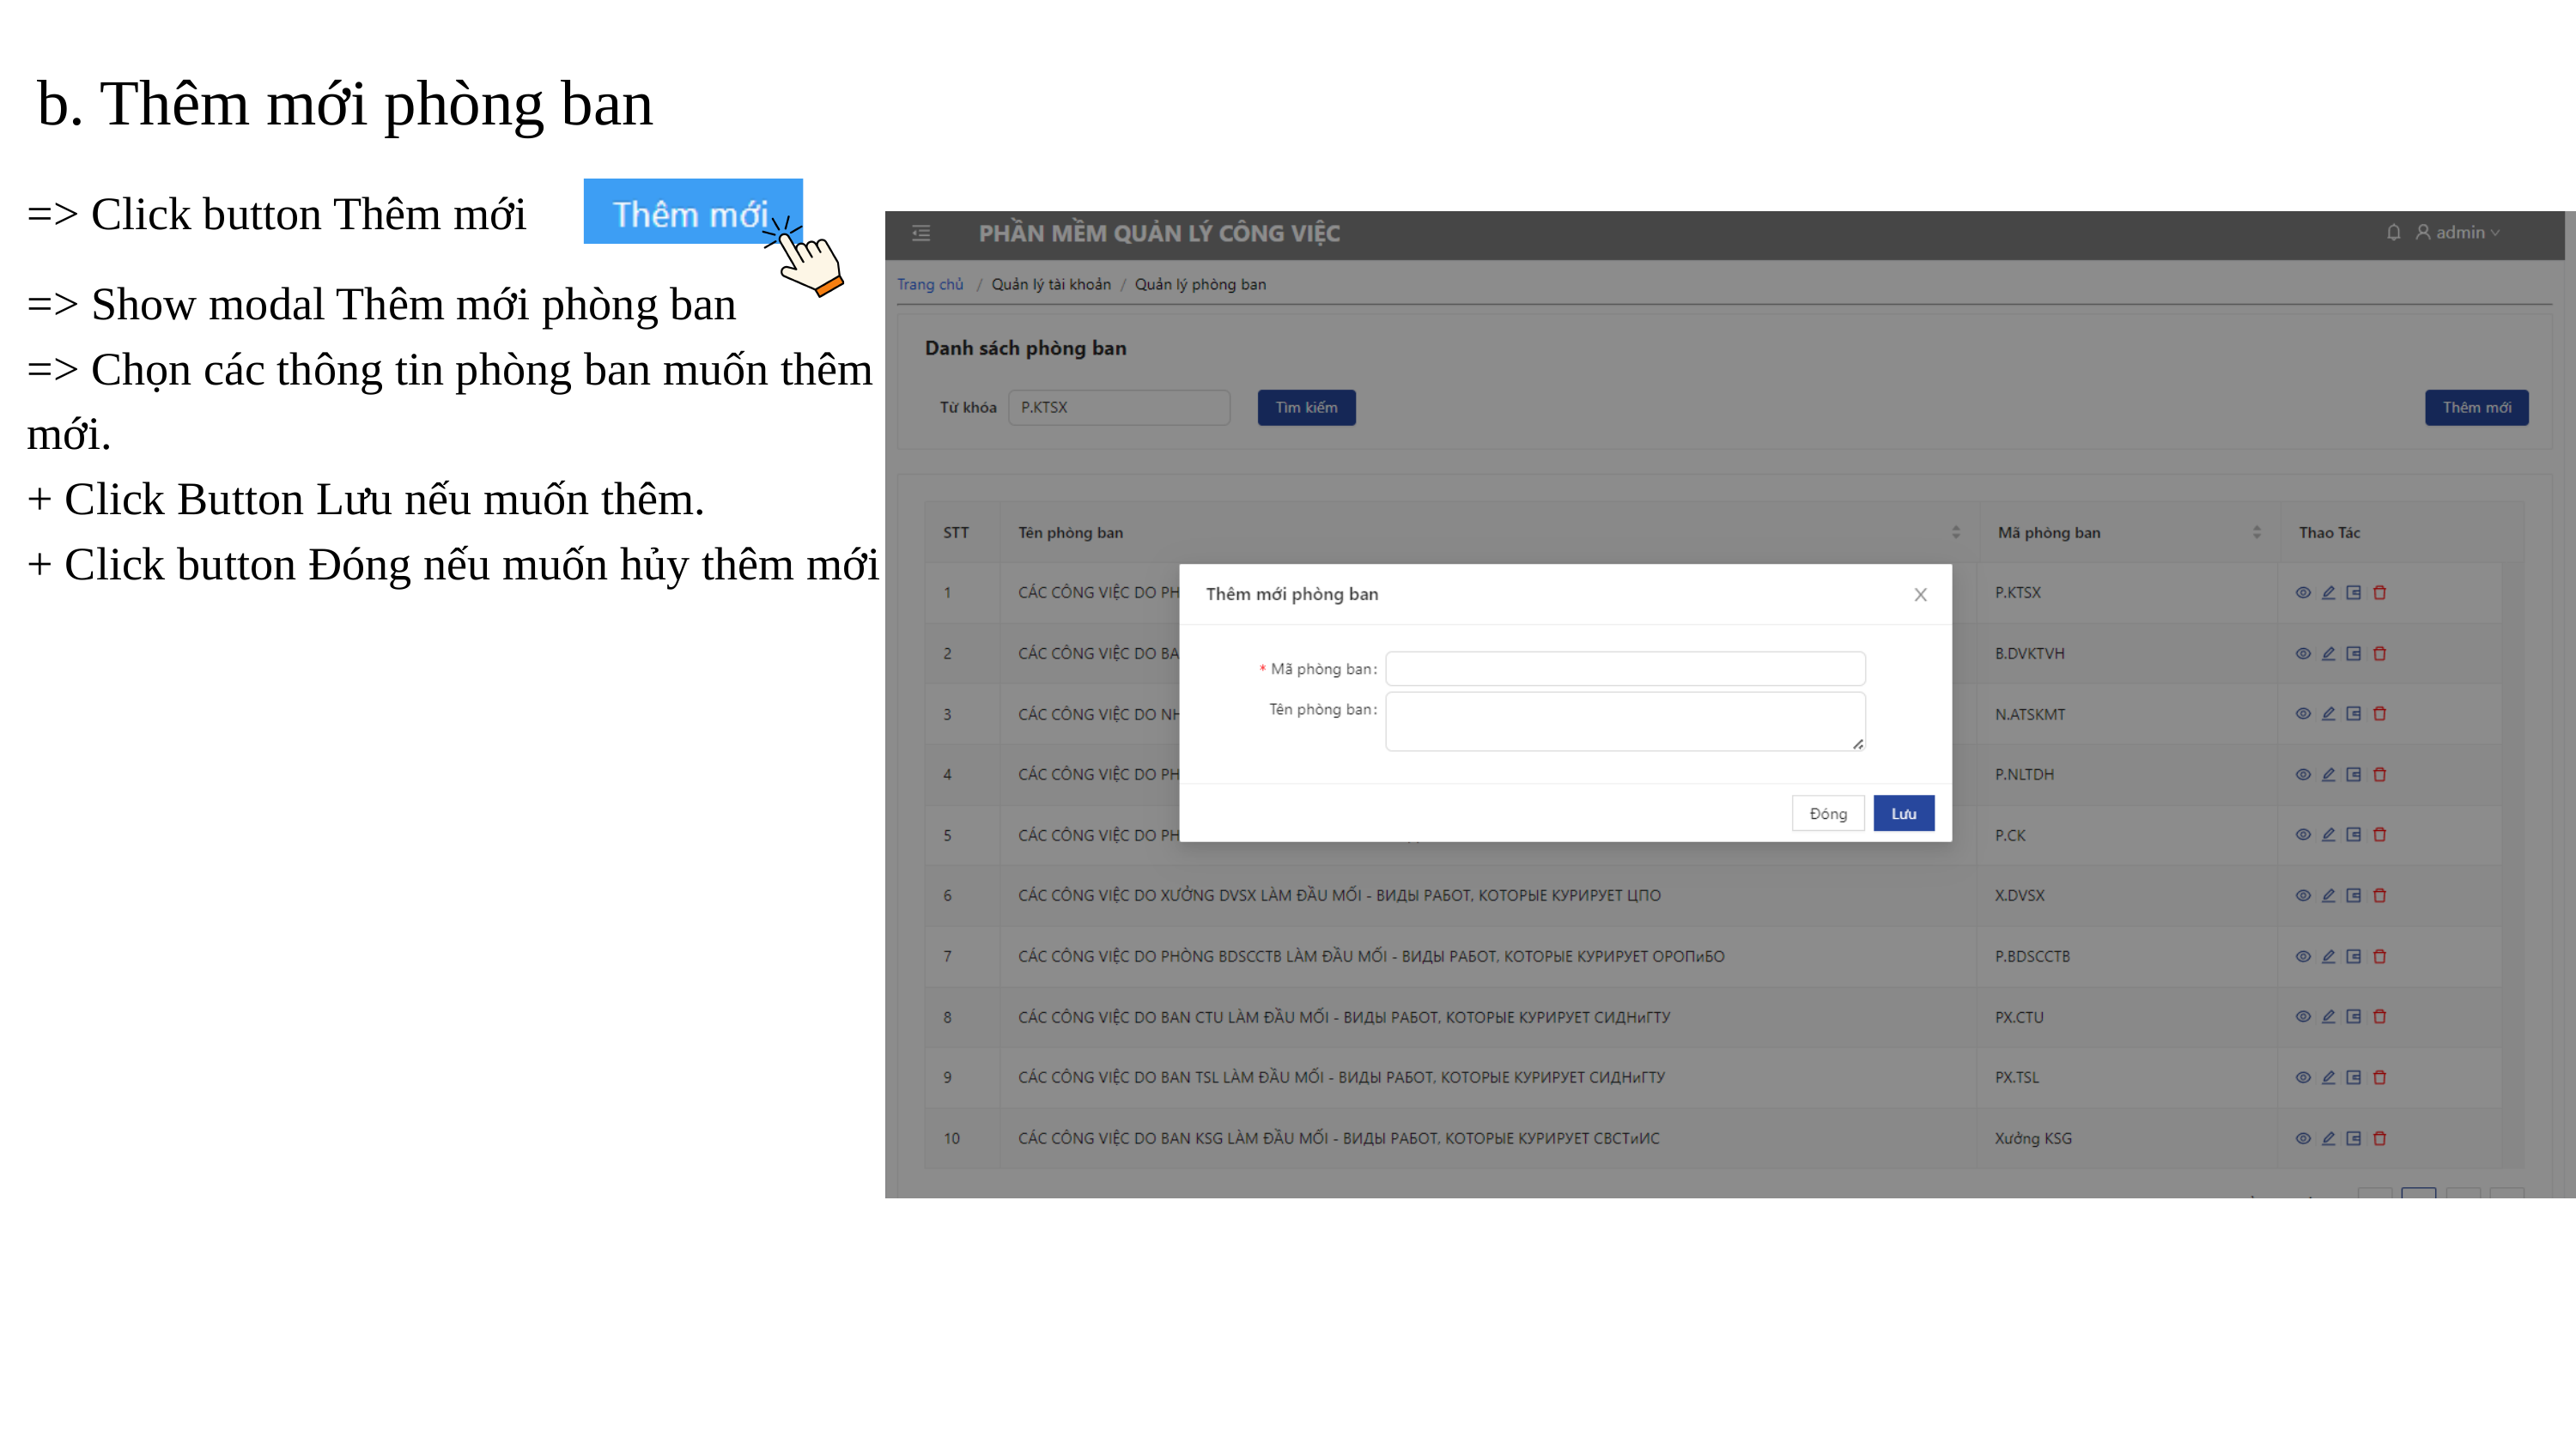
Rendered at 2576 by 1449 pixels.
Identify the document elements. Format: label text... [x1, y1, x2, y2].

text_box [583, 179, 804, 244]
text_box => Show modal Thêm mới phòng ban => Chọn các thông tin phòng ban muốn thêm mới. + Click Button Lưu nếu muốn thêm. + Click button Đóng nếu muốn hủy thêm mới [27, 264, 885, 590]
text_box b. Thêm mới phòng ban [0, 47, 908, 138]
text_box => Click button Thêm mới [27, 173, 580, 239]
text_box [762, 215, 845, 264]
text_box [885, 211, 2576, 1198]
